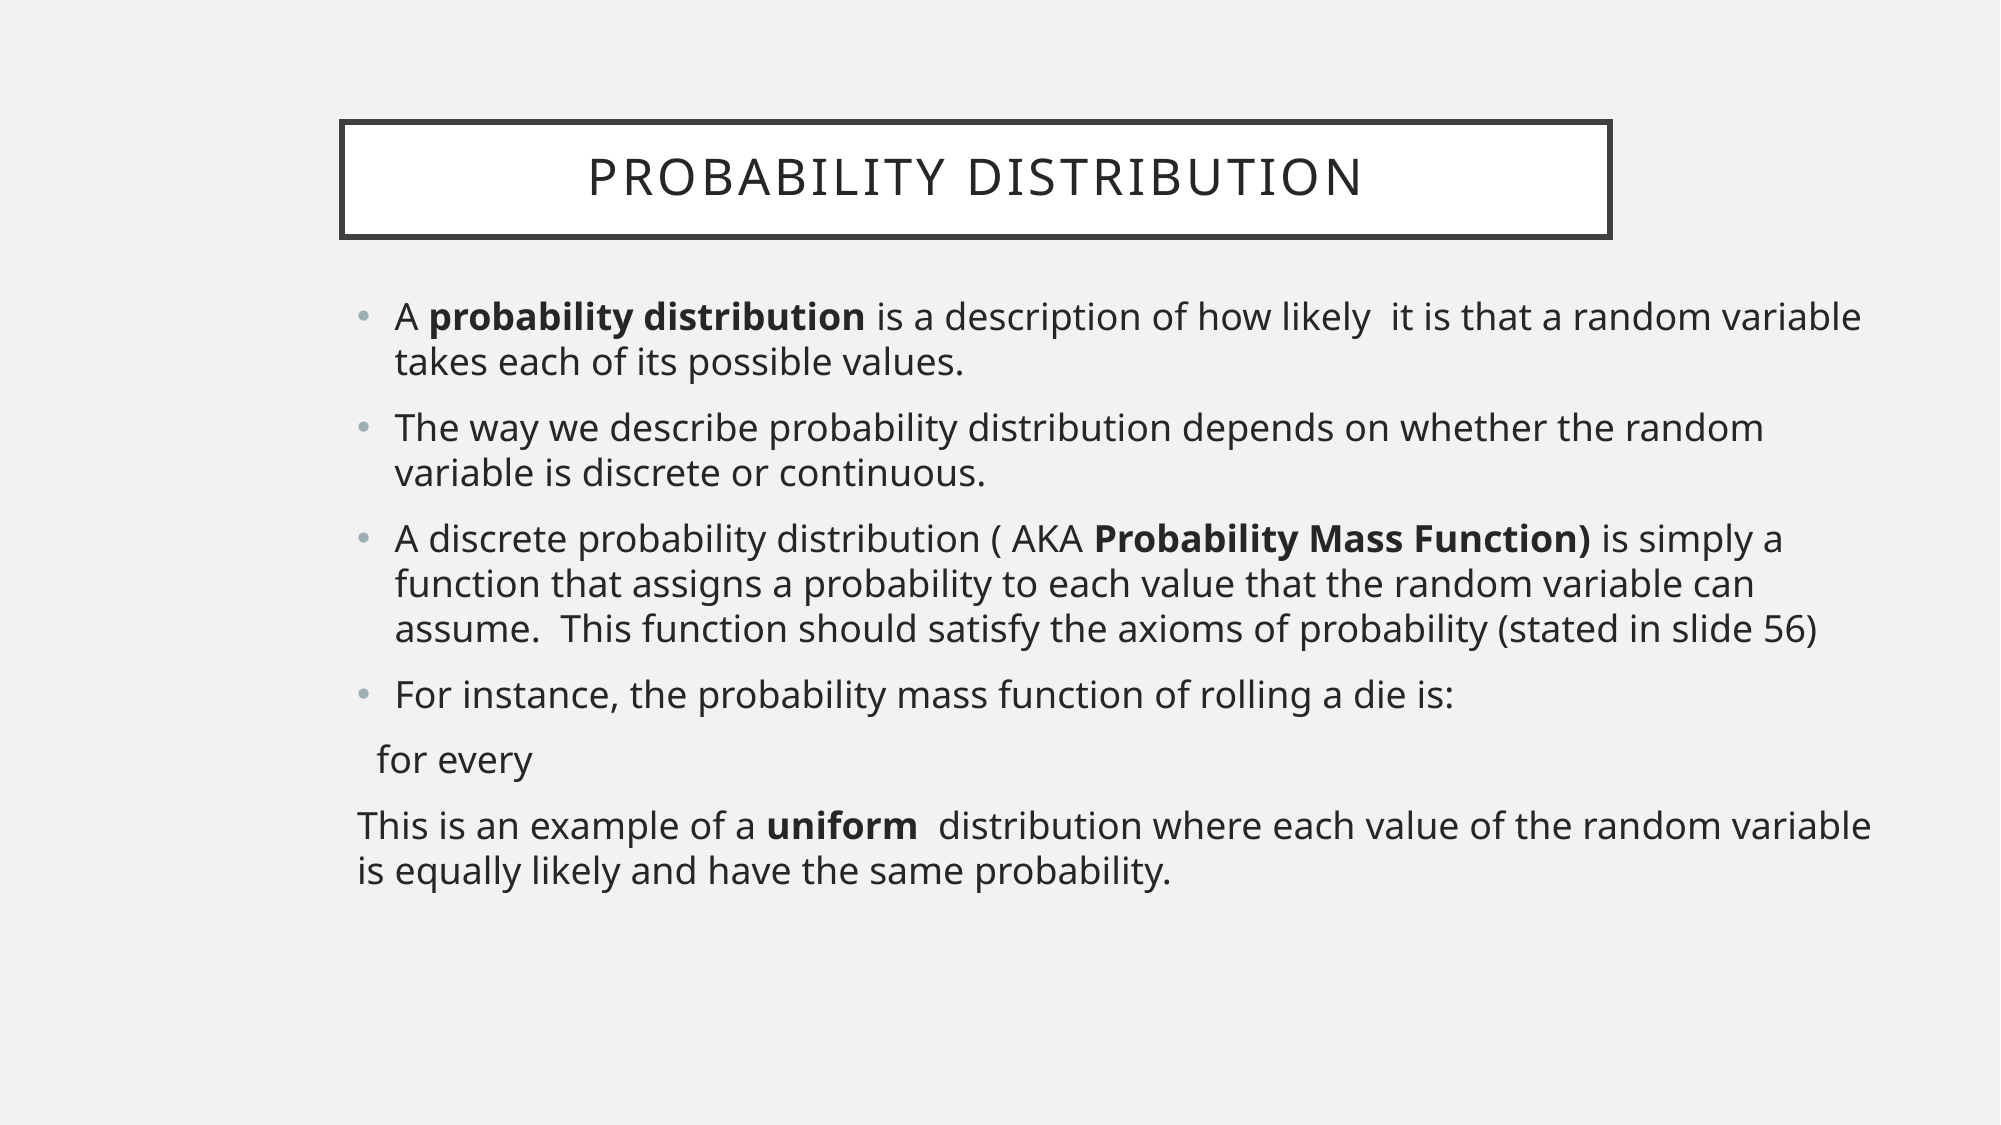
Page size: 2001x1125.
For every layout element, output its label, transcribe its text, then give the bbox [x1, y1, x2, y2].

title Probability Distribution [339, 119, 1613, 240]
